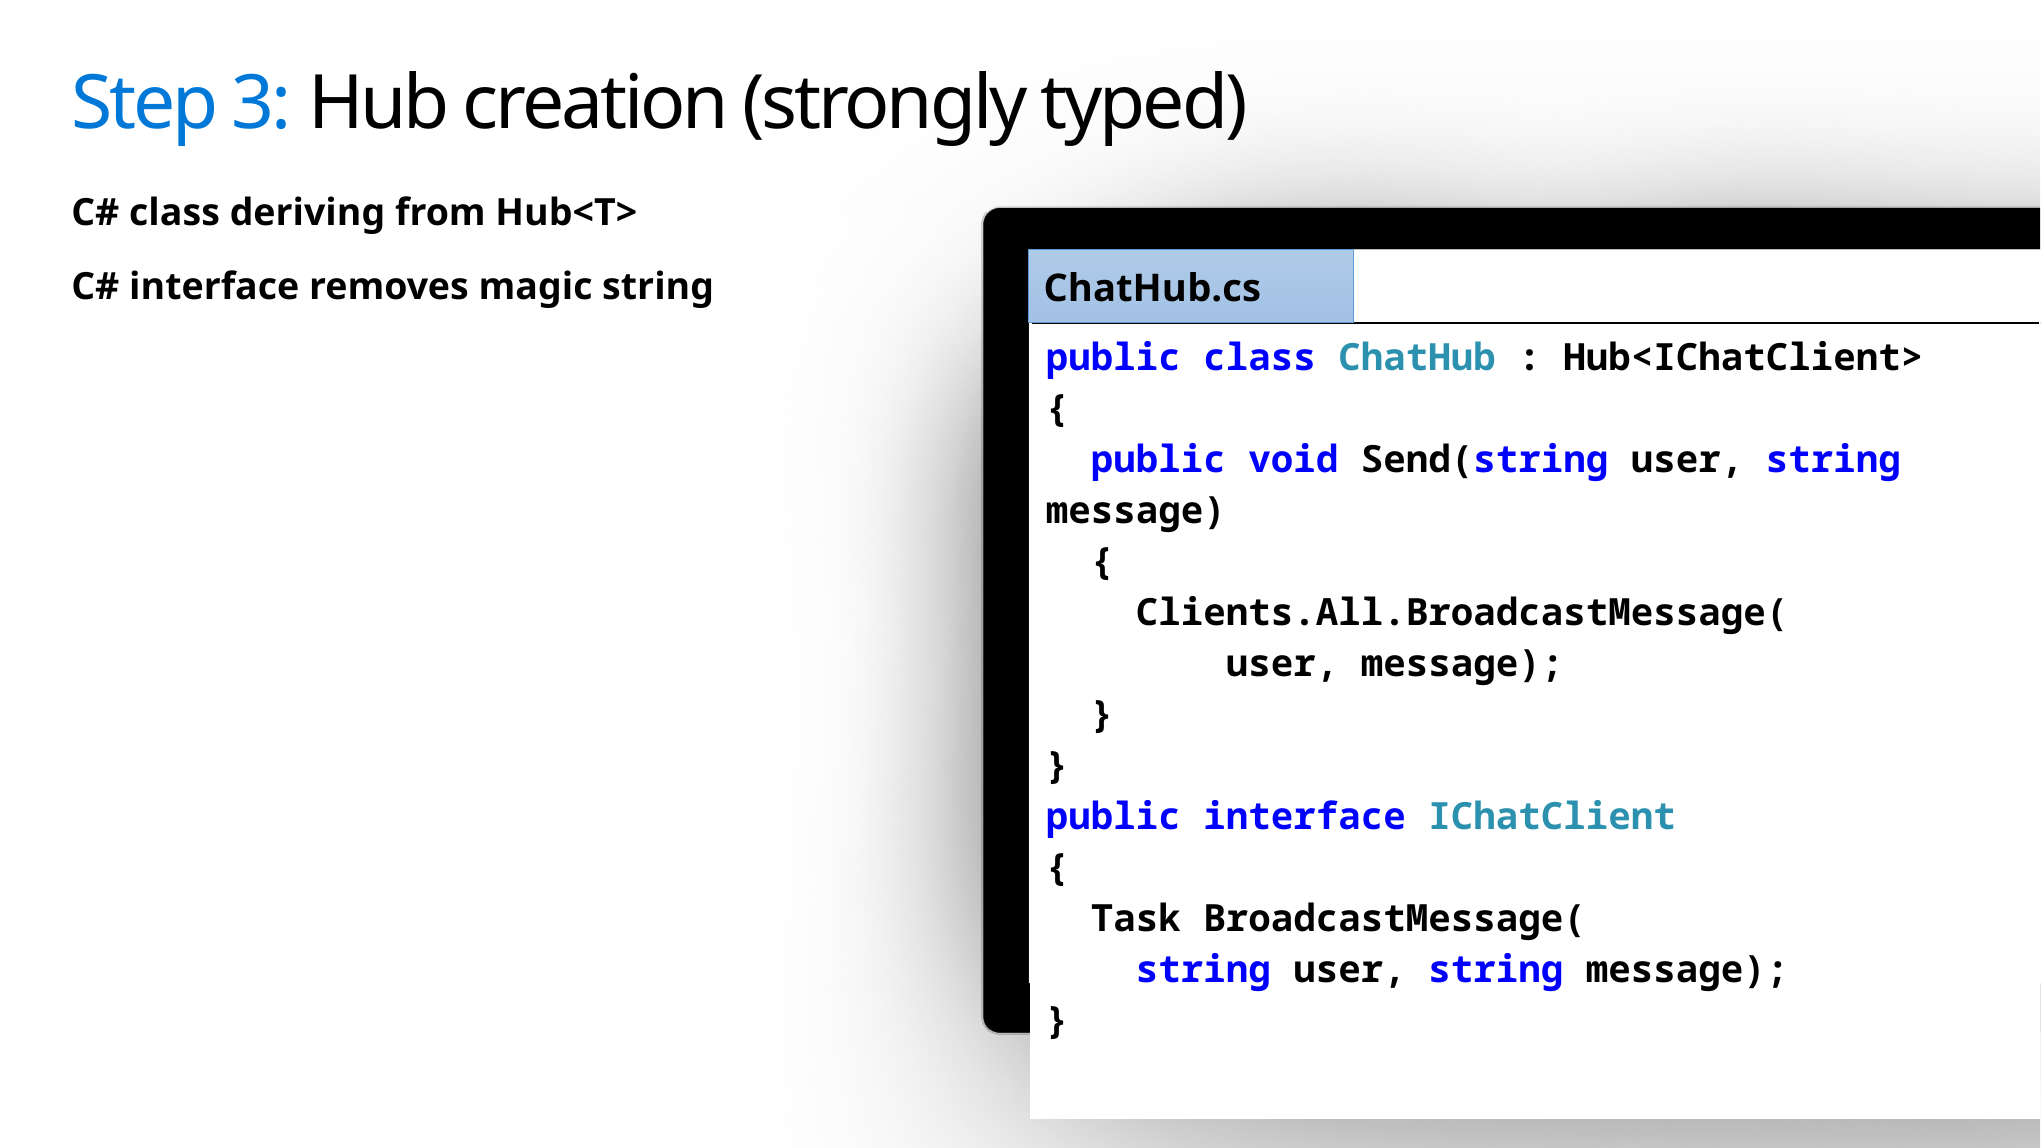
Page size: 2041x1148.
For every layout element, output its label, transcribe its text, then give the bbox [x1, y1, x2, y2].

title Step 3: Hub creation (strongly typed) [71, 37, 727, 161]
list C# class deriving from Hub<T> C# interface removes magic string [71, 187, 727, 308]
picture [727, 0, 2041, 1148]
